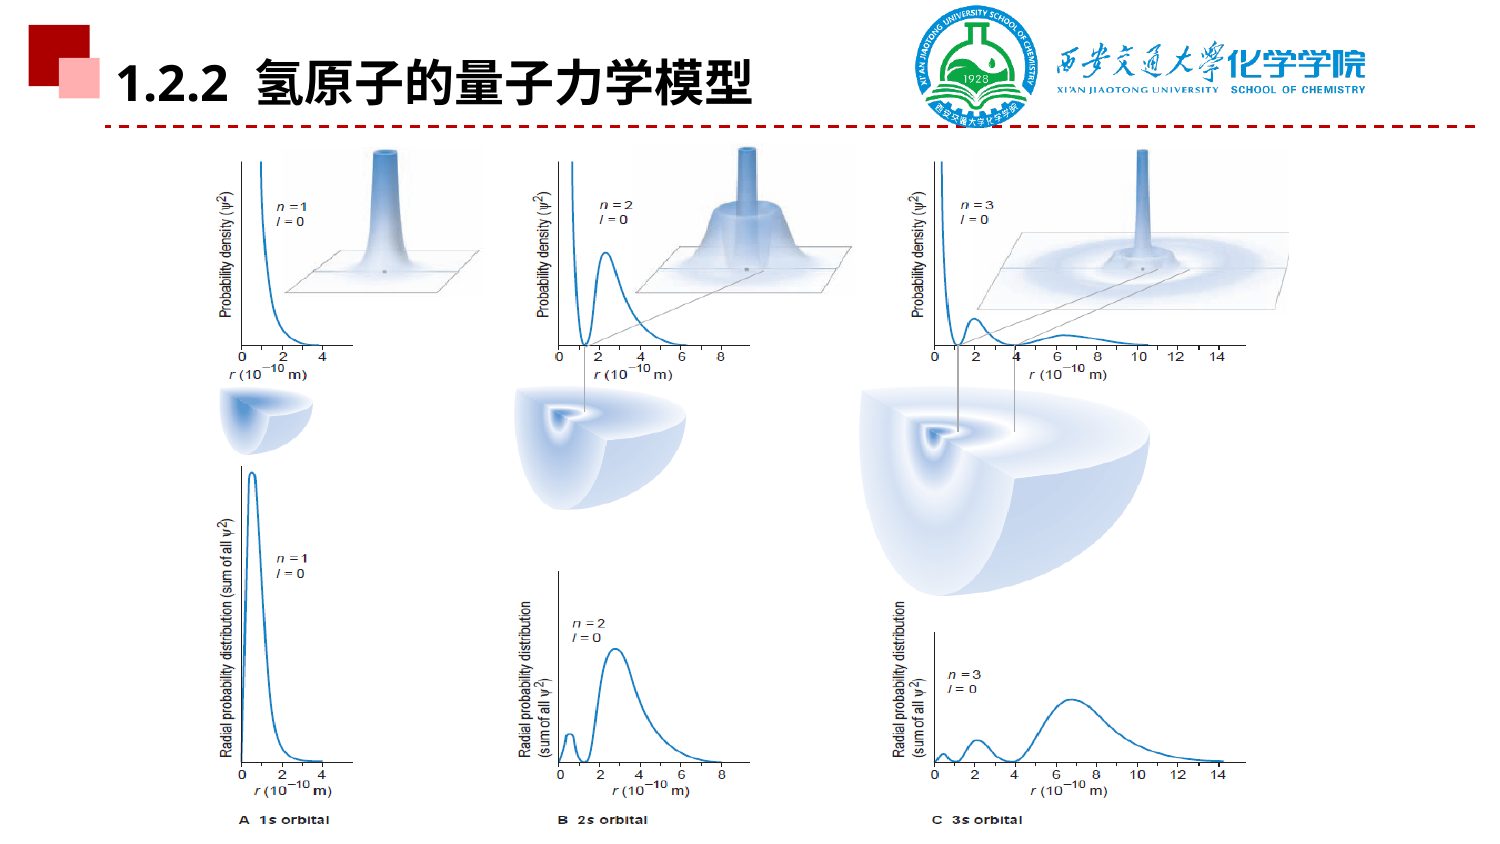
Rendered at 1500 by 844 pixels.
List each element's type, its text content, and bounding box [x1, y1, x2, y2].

picture [915, 5, 967, 43]
picture [206, 137, 1290, 828]
text_box 1.2.2 氢原子的量子力学模型 [100, 43, 1010, 119]
picture [935, 5, 1365, 128]
picture [915, 119, 962, 128]
